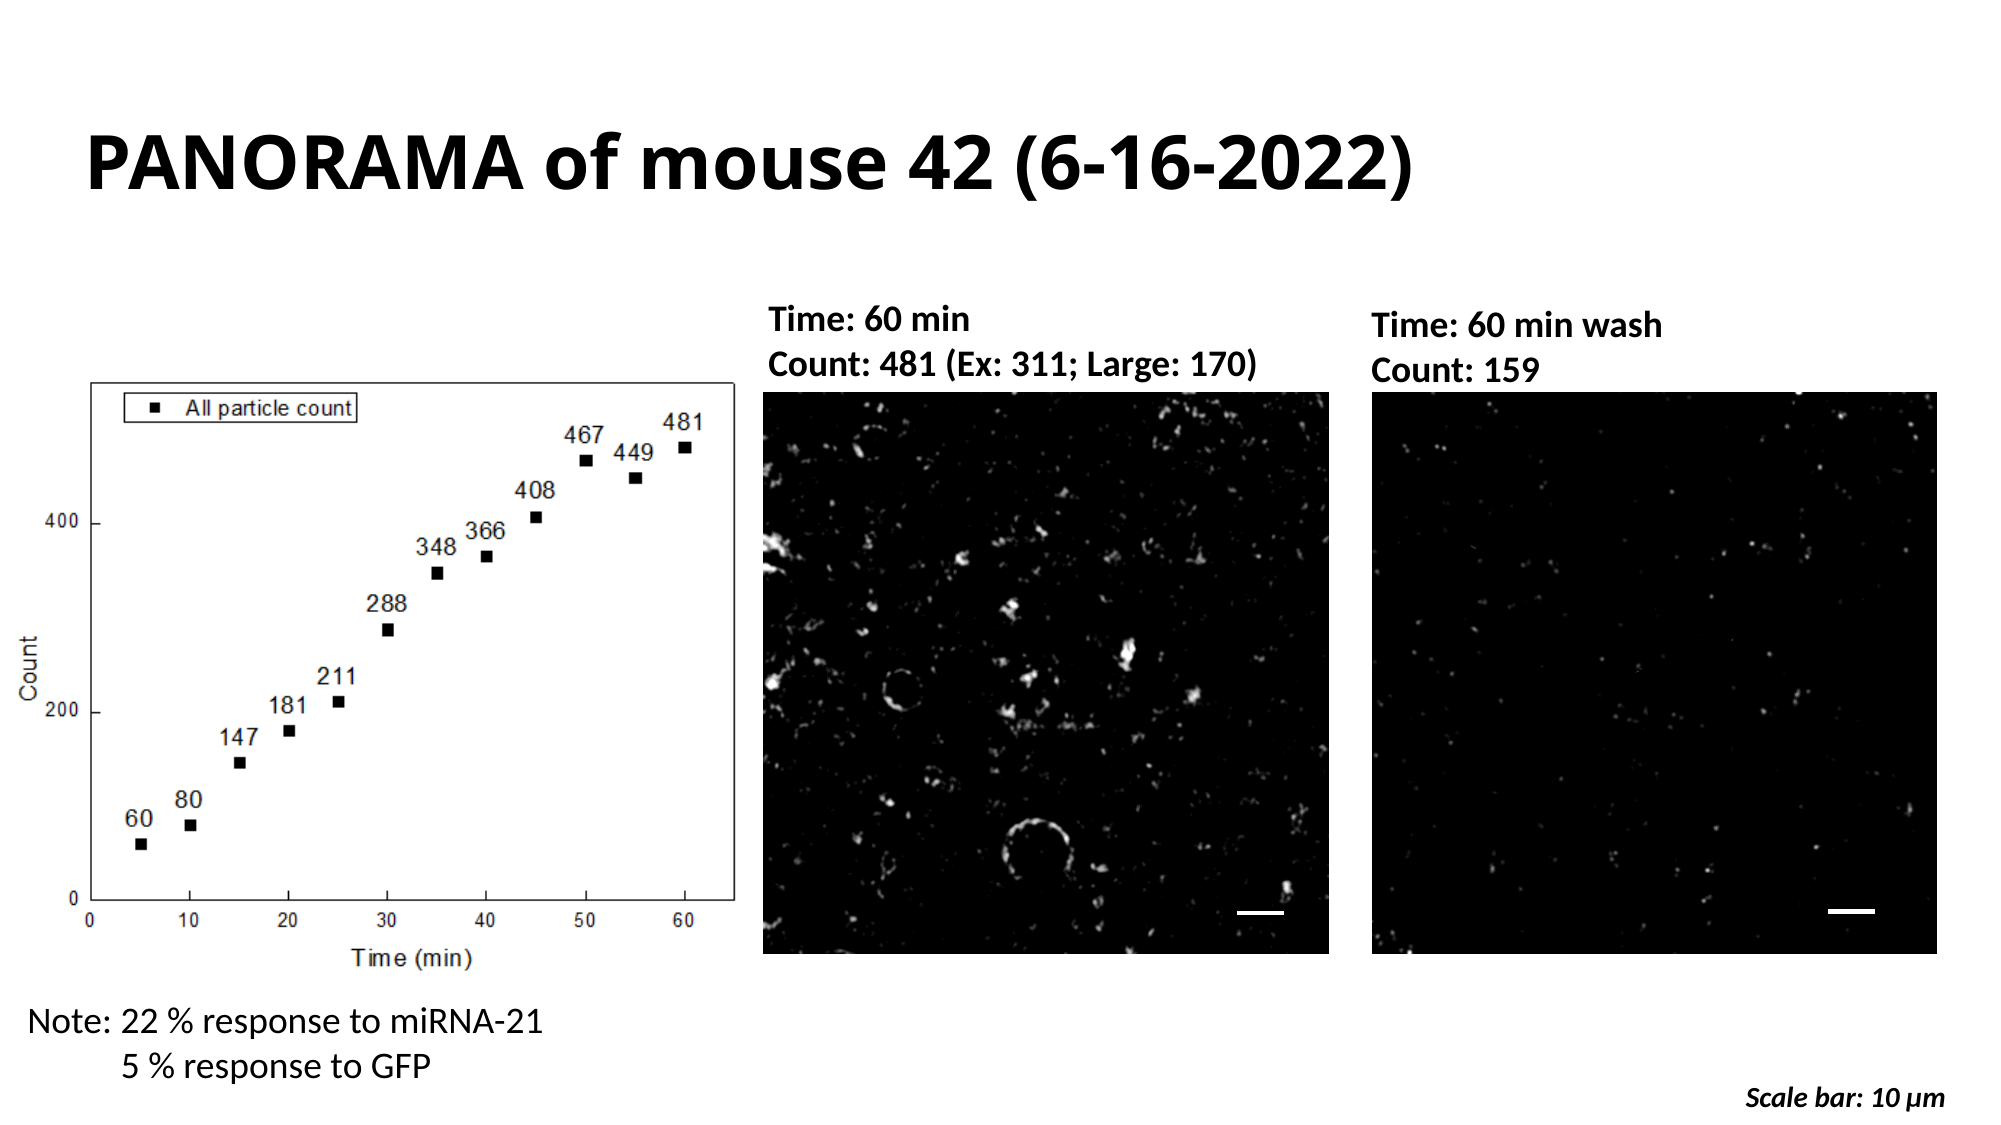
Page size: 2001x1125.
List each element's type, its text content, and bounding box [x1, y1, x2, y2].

text_box Time: 60 min wash Count: 159 [1356, 292, 1858, 533]
text_box Scale bar: 10 µm [1731, 1070, 2000, 1121]
picture [9, 354, 759, 992]
text_box Time: 60 min Count: 481 (Ex: 311; Large: 170) [753, 286, 1326, 391]
text_box PANORAMA of mouse 42 (6-16-2022) [70, 82, 2000, 249]
picture [1372, 392, 1937, 954]
text_box Note: 22 % response to miRNA-21 5 % response to GFP [12, 992, 578, 1125]
picture [763, 392, 1329, 954]
